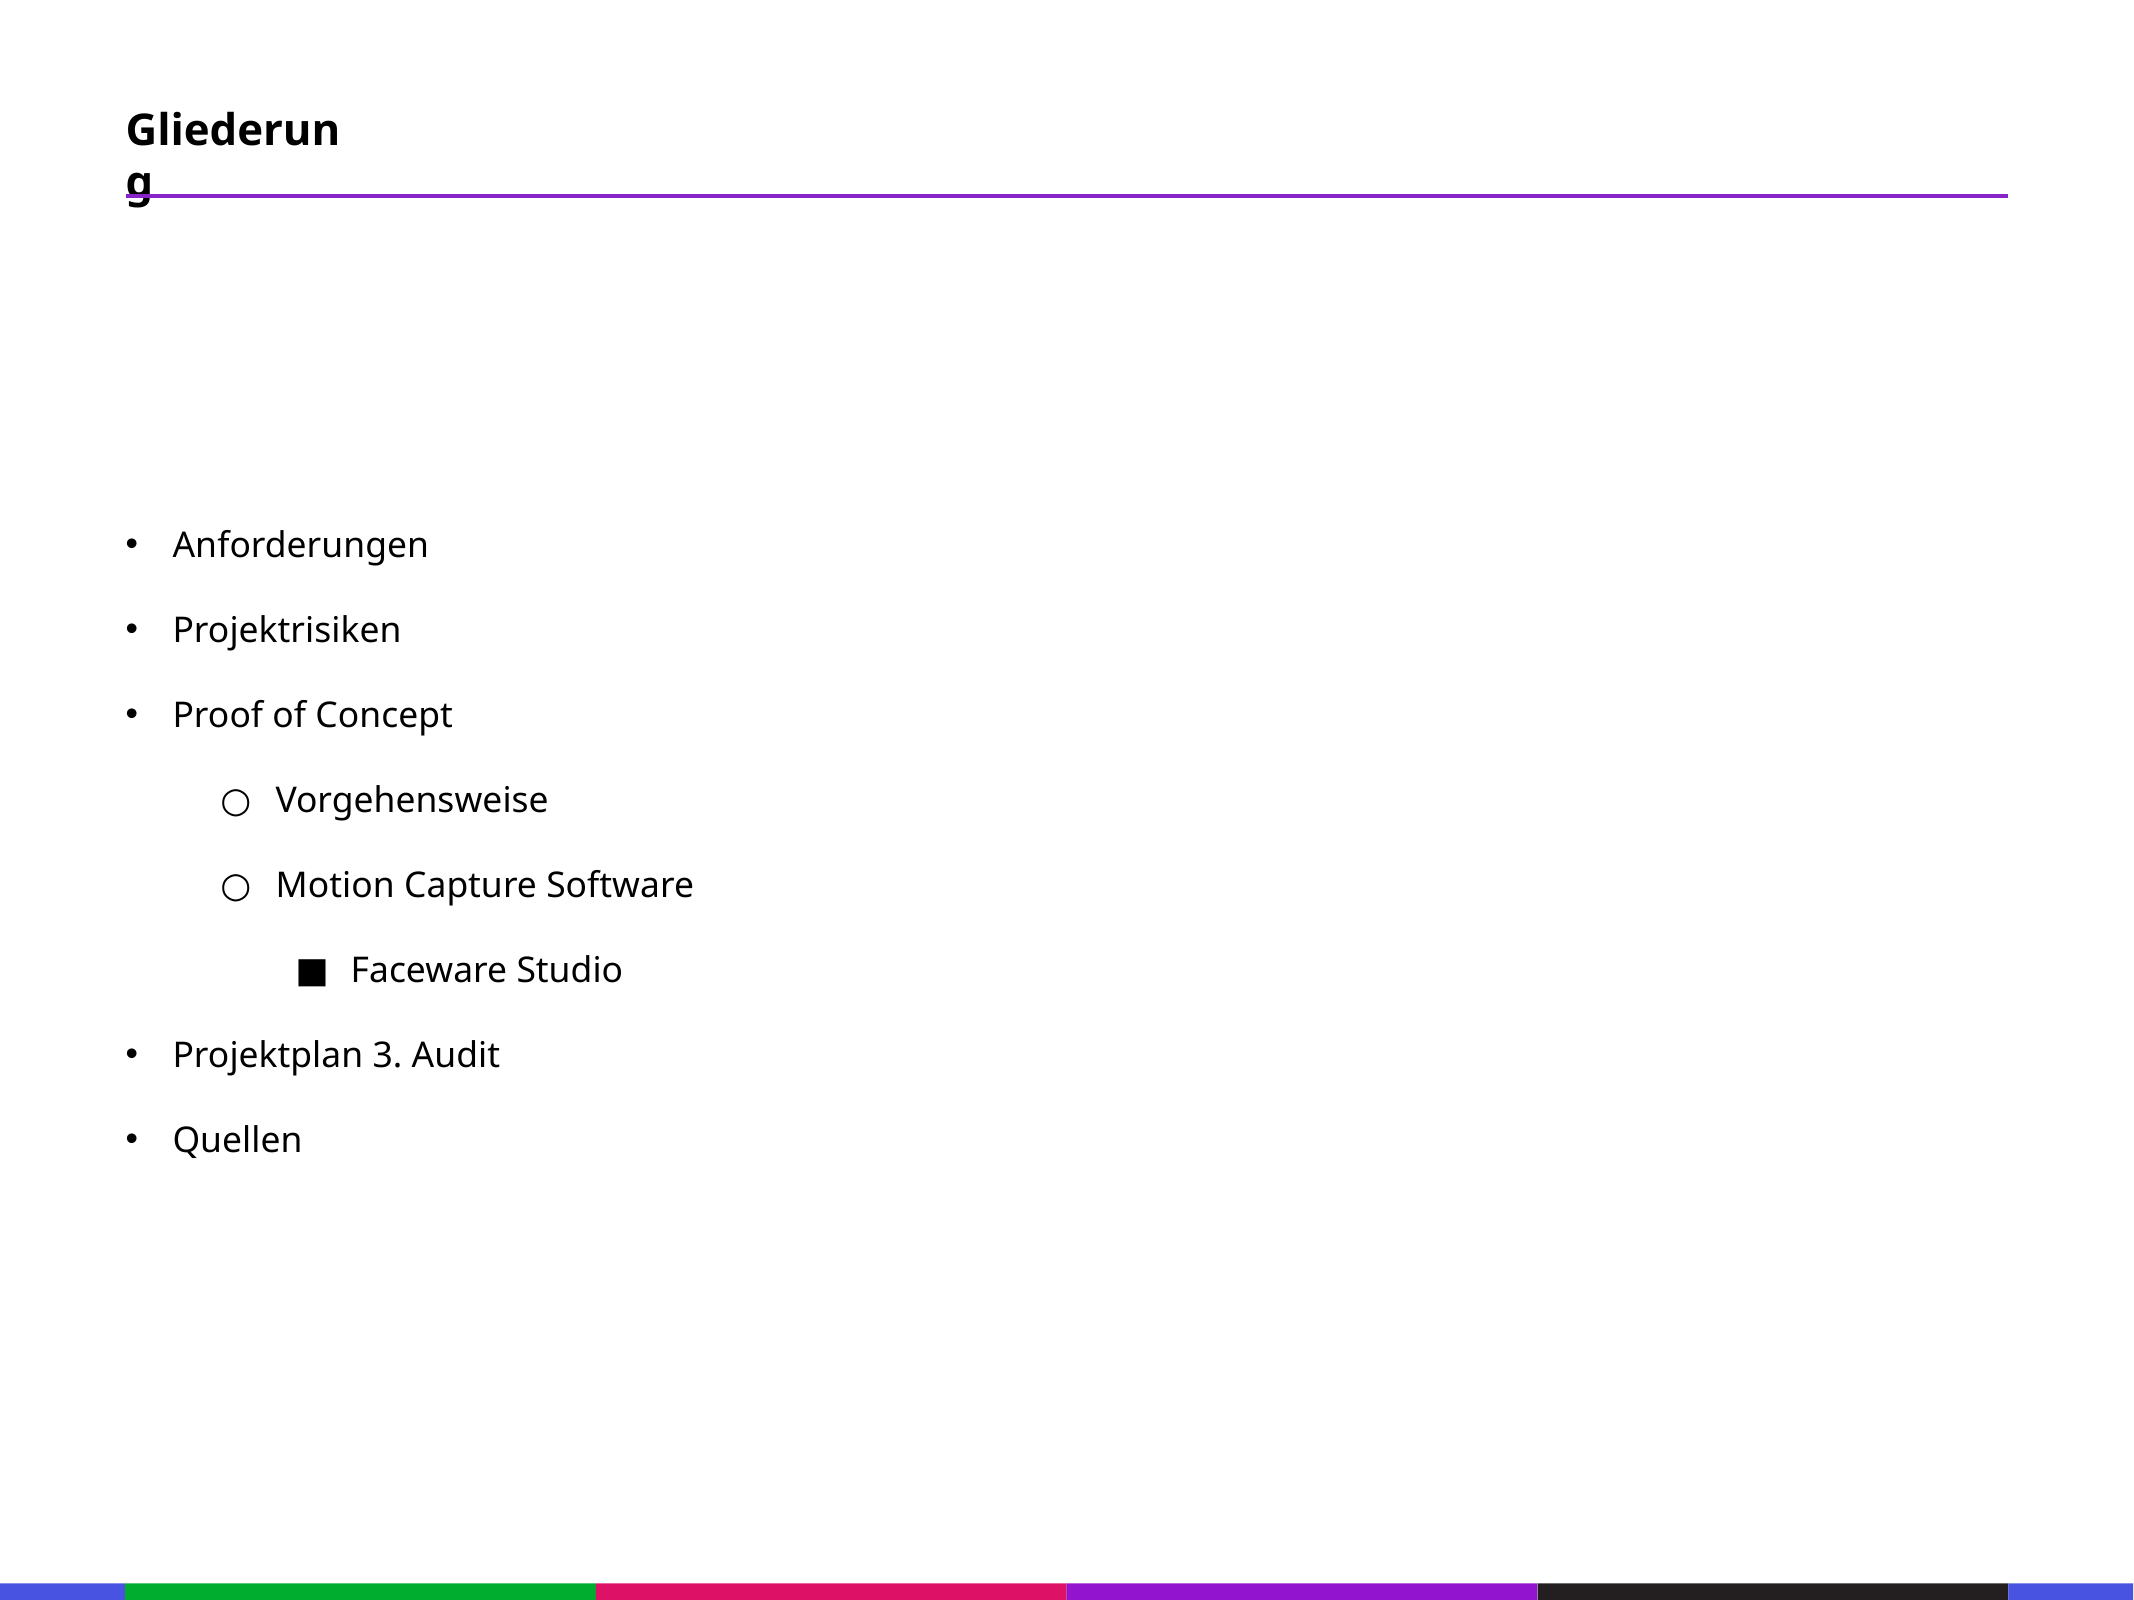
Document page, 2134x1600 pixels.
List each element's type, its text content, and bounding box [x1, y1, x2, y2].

text_box Anforderungen Projektrisiken Proof of Concept Vorgehensweise Motion Capture Software Faceware Studio Projektplan 3. Audit Quellen [125, 479, 1367, 1220]
text_box Gliederung [125, 101, 357, 195]
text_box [0, 1583, 2134, 1600]
